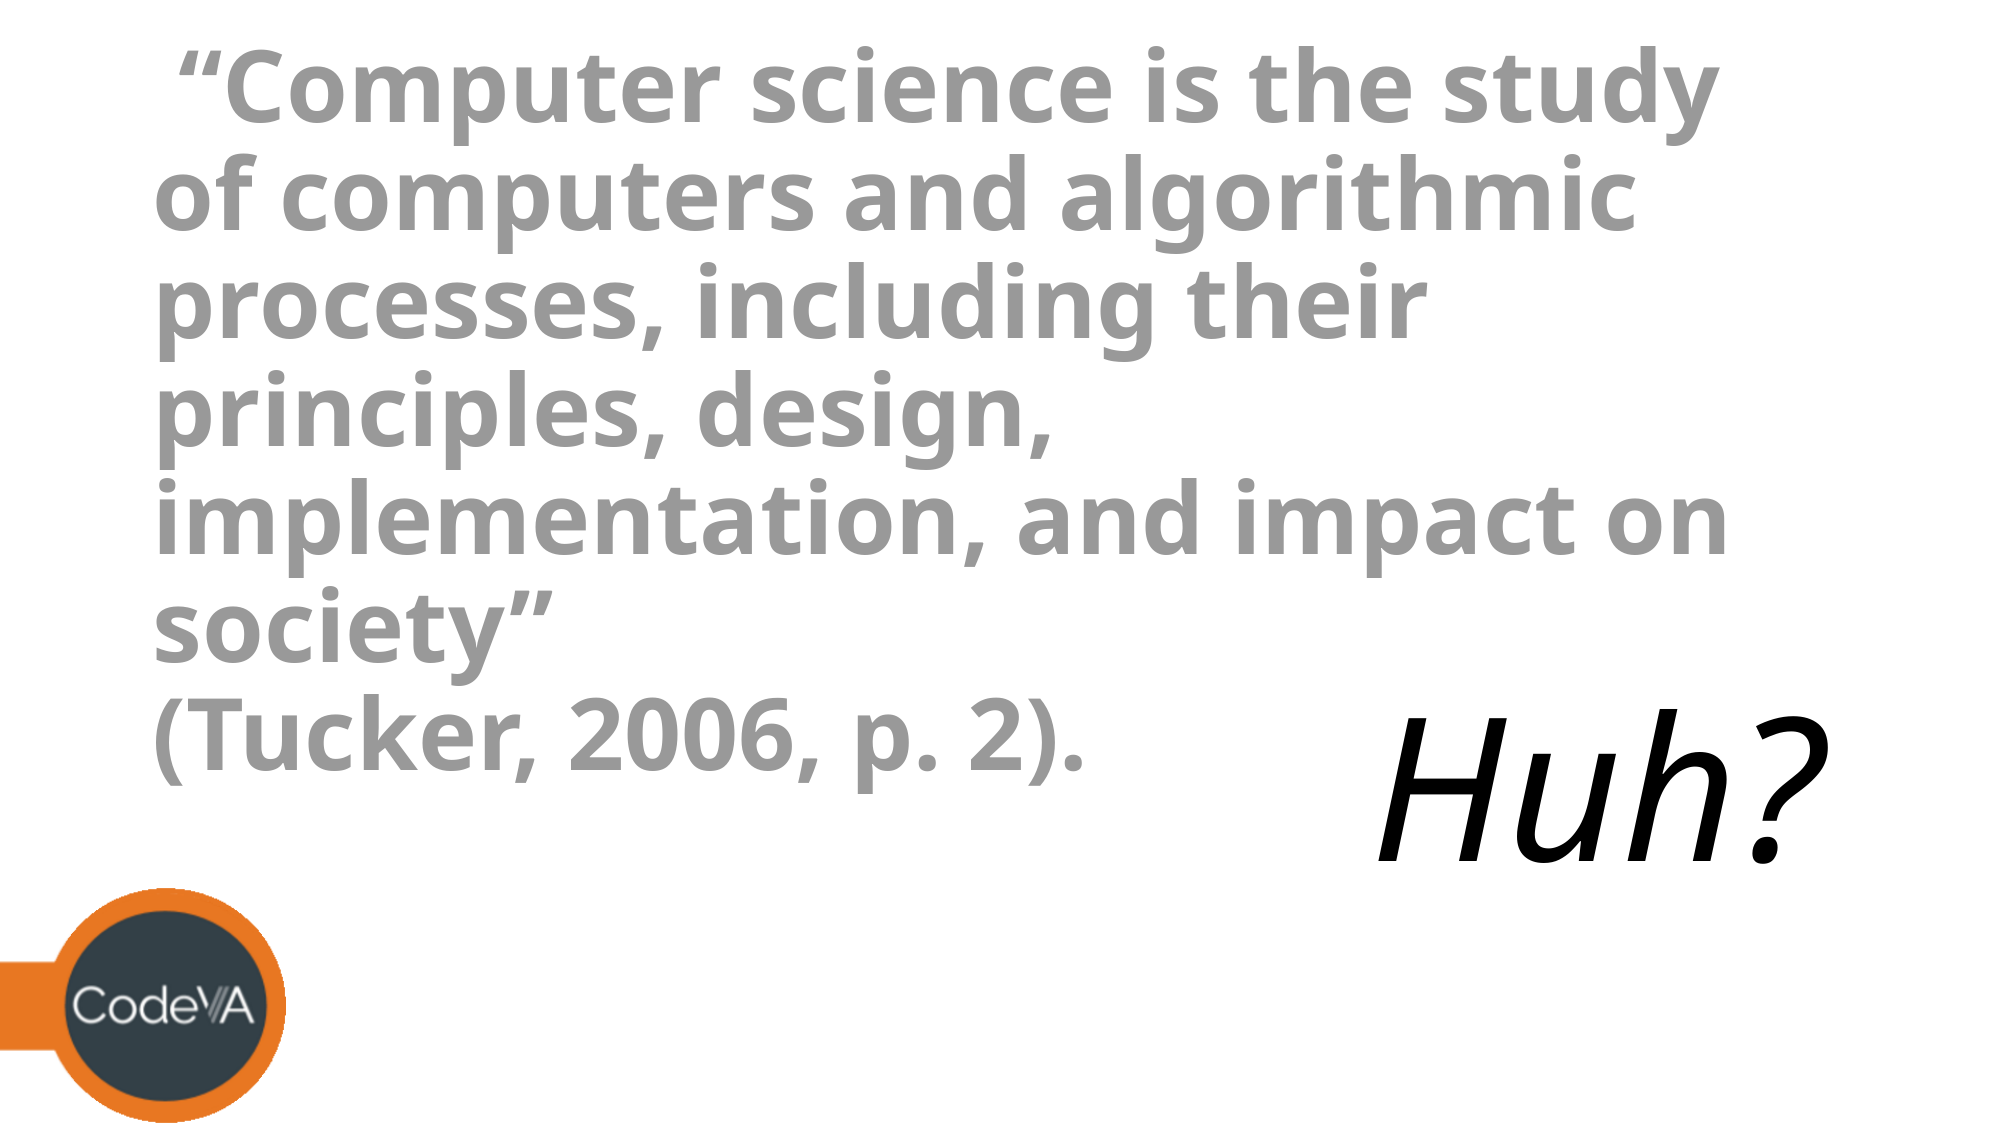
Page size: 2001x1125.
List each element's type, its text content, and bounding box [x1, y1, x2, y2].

title “Computer science is the study of computers and algorithmic processes, including their principles, design, implementation, and impact on society” (Tucker, 2006, p. 2). [137, 79, 1863, 749]
picture [0, 885, 286, 1125]
list Huh? [298, 680, 1863, 1014]
